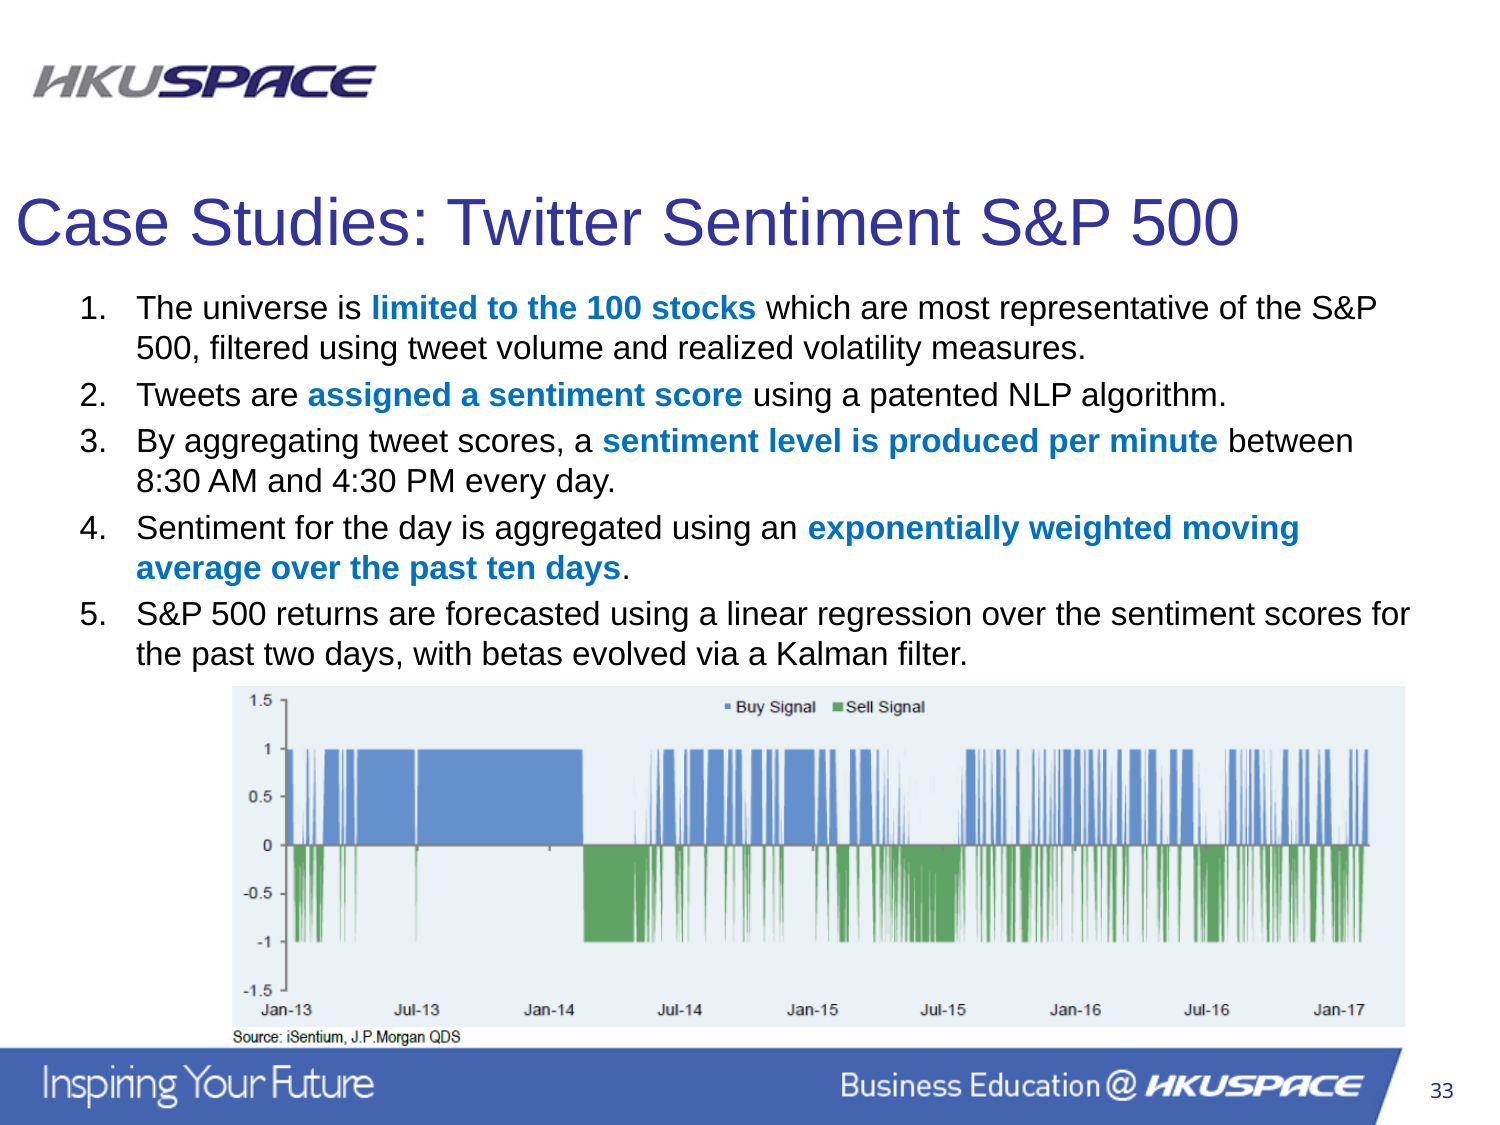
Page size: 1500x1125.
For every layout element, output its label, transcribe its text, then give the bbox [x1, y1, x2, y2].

slide_number 33 [1415, 1070, 1499, 1125]
title Case Studies: Twitter Sentiment S&P 500 [0, 101, 1376, 266]
text_box The universe is limited to the 100 stocks which are most representative of the S&P 500, filtered using tweet volume and realized volatility measures. Tweets are assigned a sentiment score using a patented NLP algorithm. By aggregating tweet scores, a sentiment level is produced per minute between 8:30 AM and 4:30 PM every day. Sentiment for the day is aggregated using an exponentially weighted moving average over the past ten days. S&P 500 returns are forecasted using a linear regression over the sentiment scores for the past two days, with betas evolved via a Kalman filter. [64, 278, 1436, 1047]
picture [0, 0, 1500, 1125]
